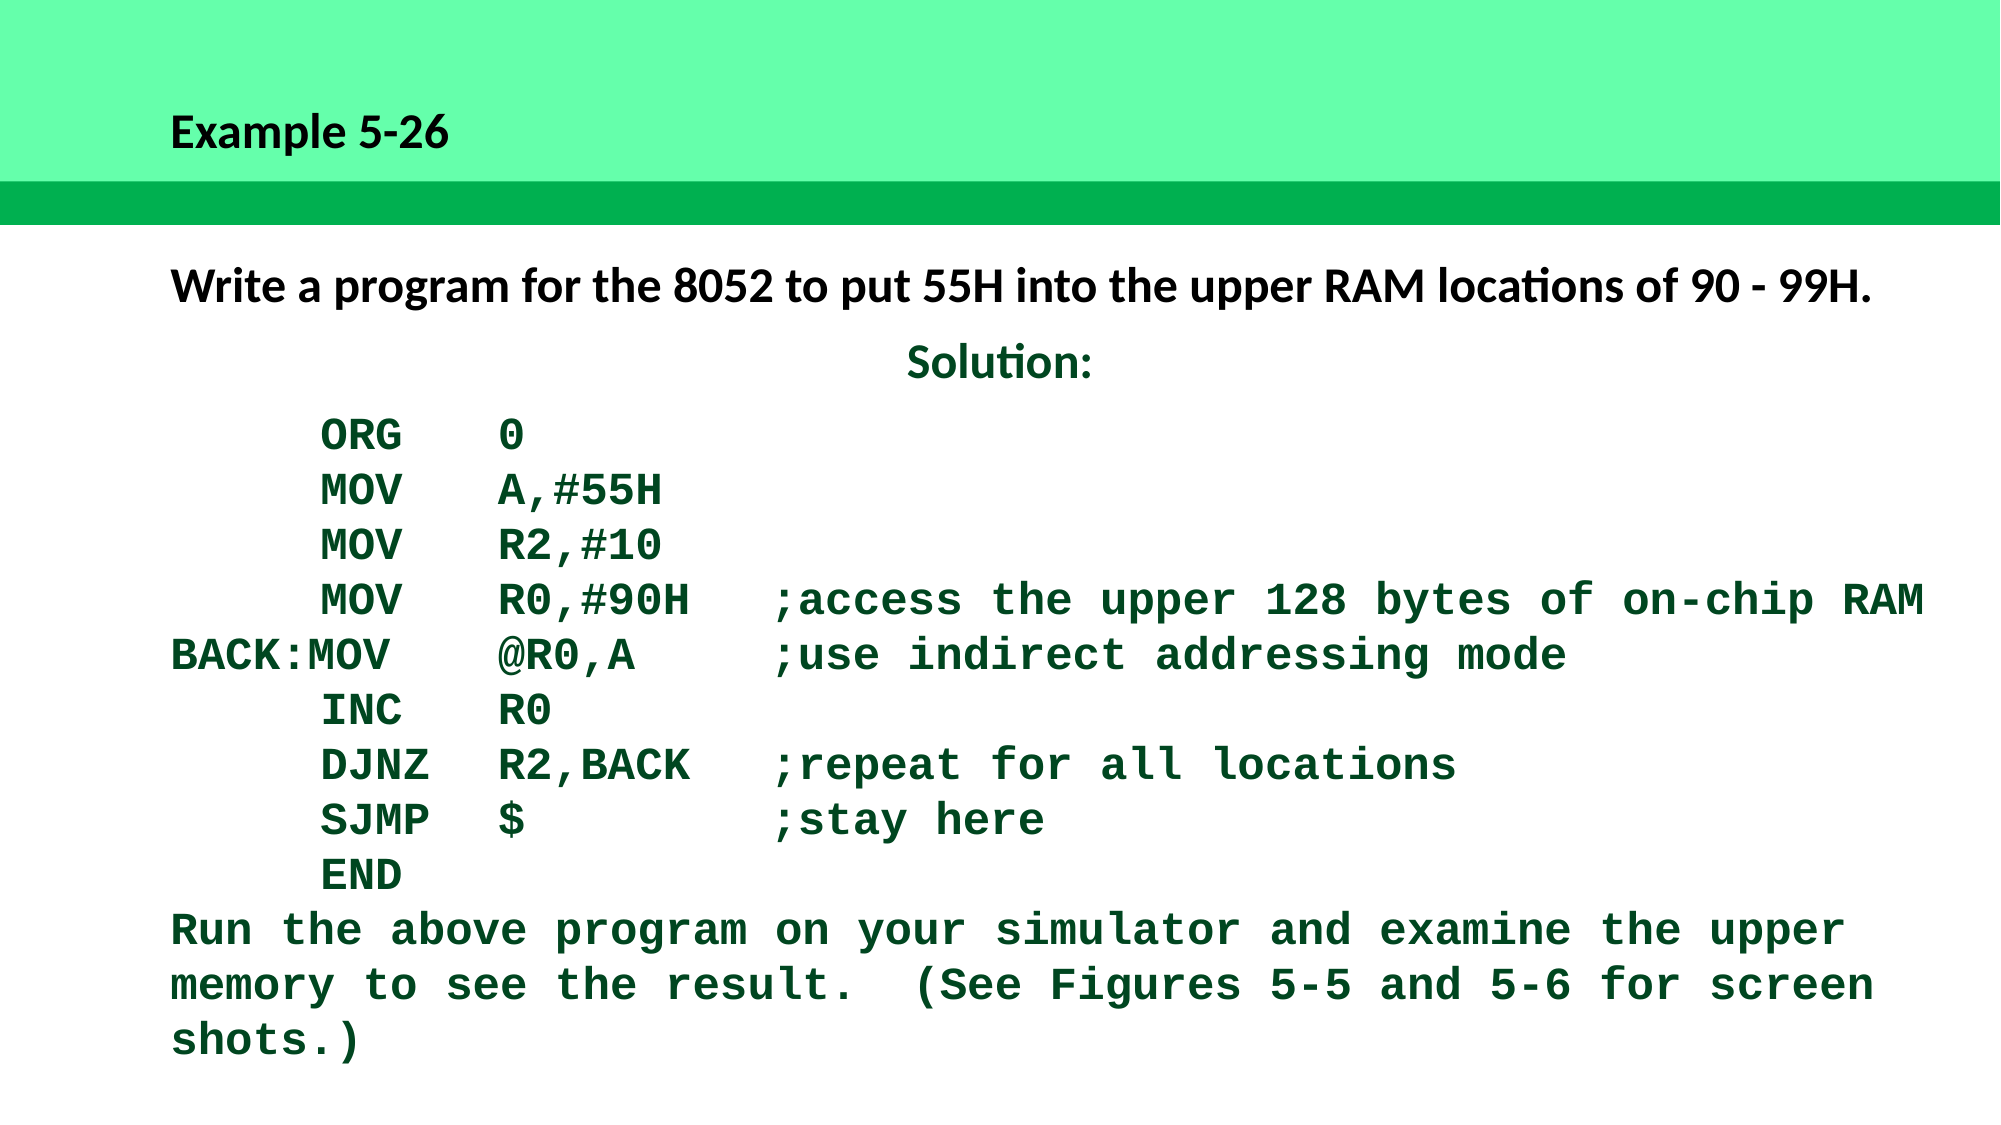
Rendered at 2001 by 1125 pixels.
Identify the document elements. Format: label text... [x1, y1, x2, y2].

text_box [0, 182, 2000, 226]
text_box ORG 0 MOV A,#55H MOV R2,#10 MOV R0,#90H ;access the upper 128 bytes of on-chip RAM BACK:MOV @R0,A ;use indirect addressing mode INC R0 DJNZ R2,BACK ;repeat for all locations SJMP $ ;stay here END Run the above program on your simulator and examine the upper memory to see the result. (See Figures 5-5 and 5-6 for screen shots.) [155, 396, 2000, 1071]
text_box Solution: [0, 320, 2000, 396]
text_box [0, 0, 2000, 182]
text_box Example 5-26 [155, 90, 1845, 166]
text_box Write a program for the 8052 to put 55H into the upper RAM locations of 90 - 99H. [155, 245, 1955, 320]
